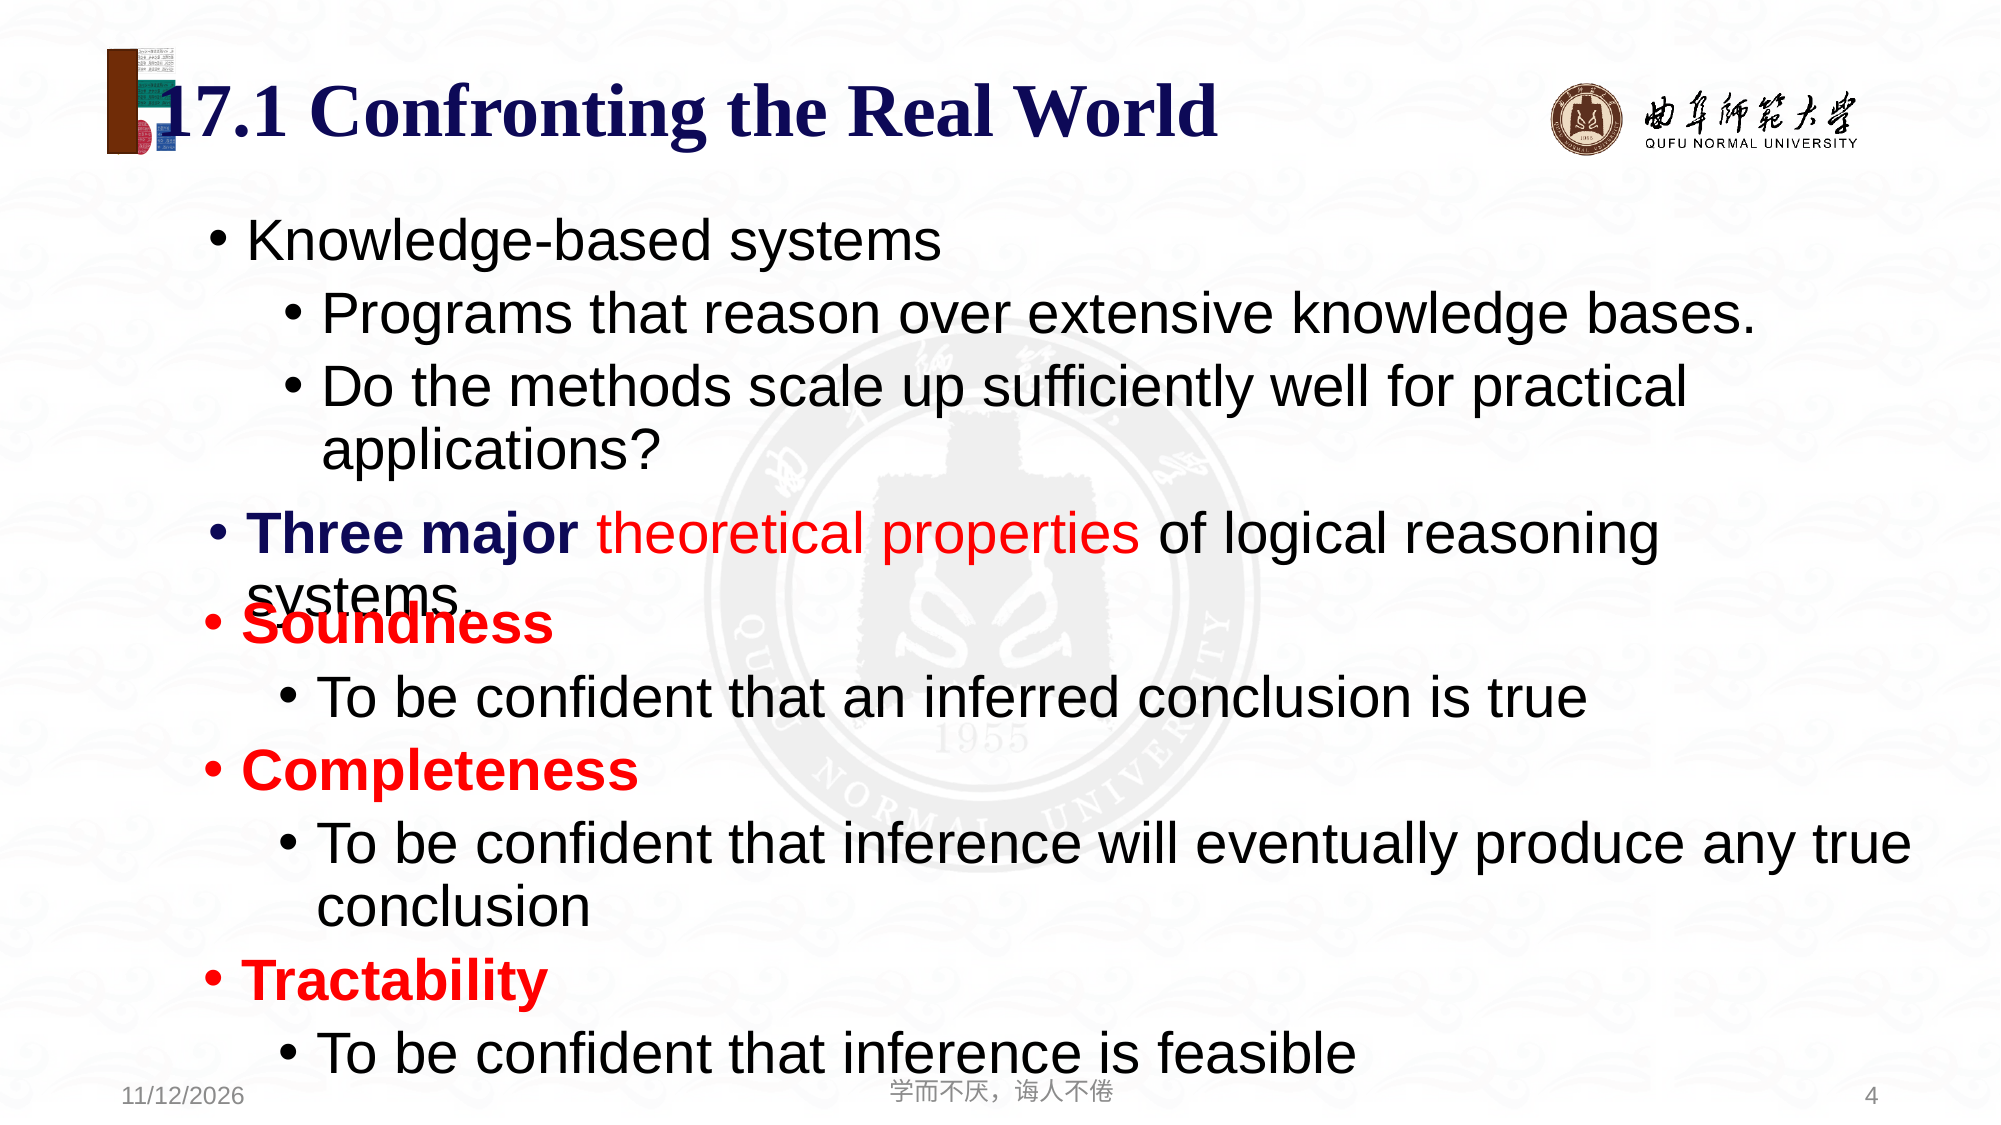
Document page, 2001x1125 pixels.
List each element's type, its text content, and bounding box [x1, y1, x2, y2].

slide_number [106, 1065, 114, 1125]
title 17.1 Confronting the Real World [141, 62, 1473, 161]
picture [108, 46, 176, 161]
text_box Soundness To be confident that an inferred conclusion is true Completeness To be confident that inference will eventually produce any true conclusion Tractability To be confident that inference is feasible [114, 586, 1981, 1125]
picture [1543, 75, 1894, 158]
text_box Knowledge-based systems Programs that reason over extensive knowledge bases. Do the methods scale up sufficiently well for practical applications? Three major theoretical properties of logical reasoning systems. [193, 202, 1922, 409]
